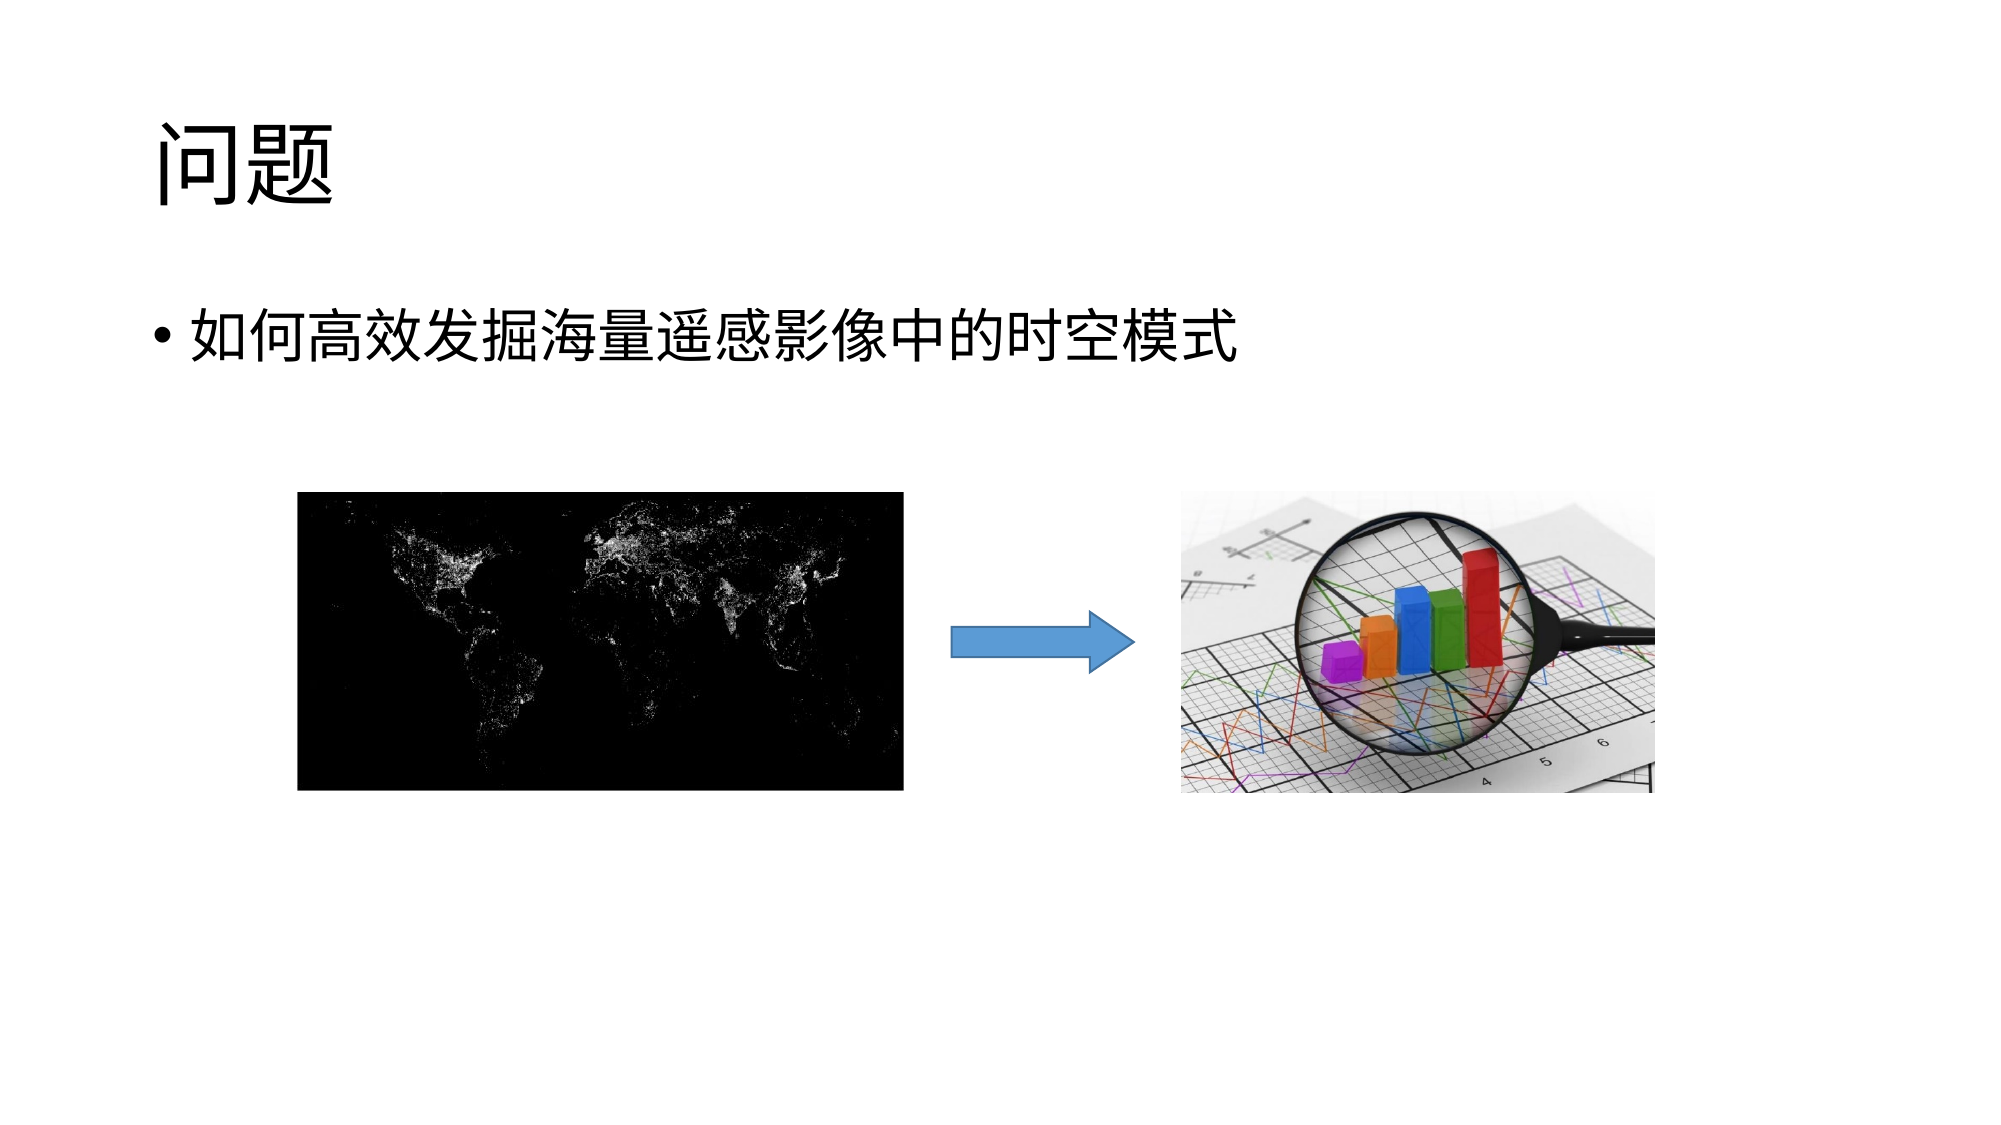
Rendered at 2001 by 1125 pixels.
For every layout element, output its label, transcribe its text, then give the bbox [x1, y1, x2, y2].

text_box [950, 609, 1136, 675]
picture [1181, 491, 1655, 793]
picture [296, 492, 904, 793]
list 如何高效发掘海量遥感影像中的时空模式 [137, 299, 1863, 1014]
title 问题 [137, 59, 1863, 278]
